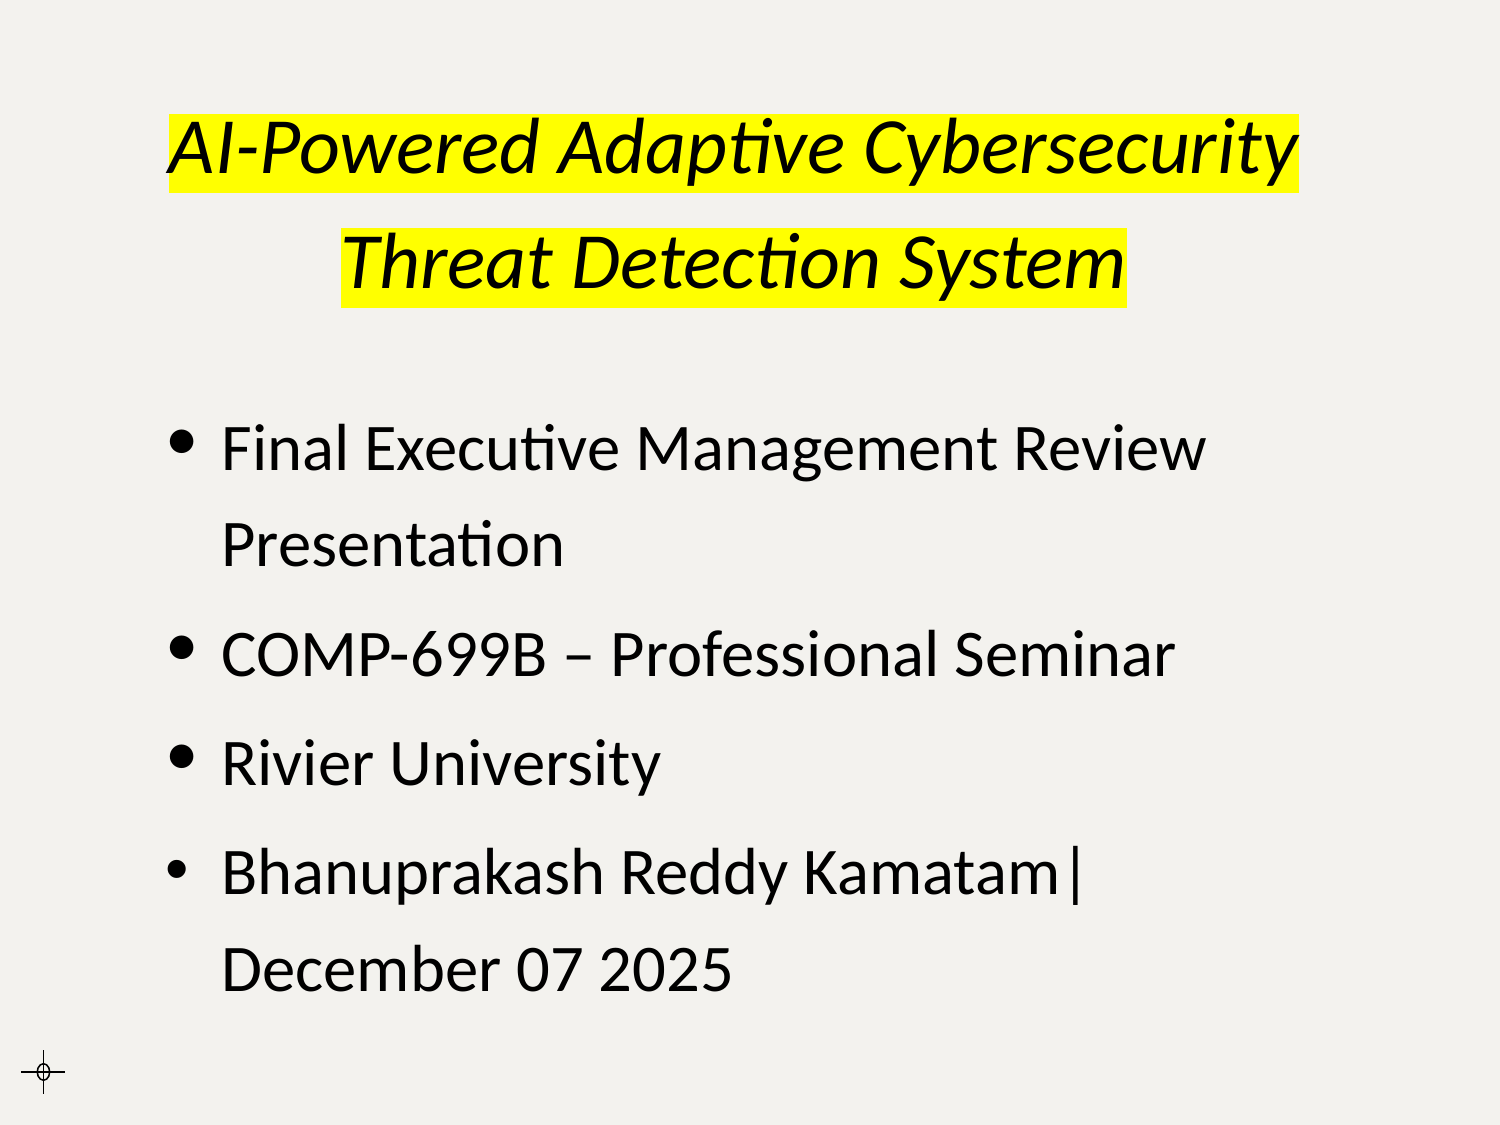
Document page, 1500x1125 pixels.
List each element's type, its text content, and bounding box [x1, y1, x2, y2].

list Final Executive Management Review Presentation COMP-699B – Professional Seminar Rivier University Bhanuprakash Reddy Kamatam| December 07 2025 [150, 380, 1318, 1013]
title AI-Powered Adaptive Cybersecurity Threat Detection System [150, 59, 1318, 319]
